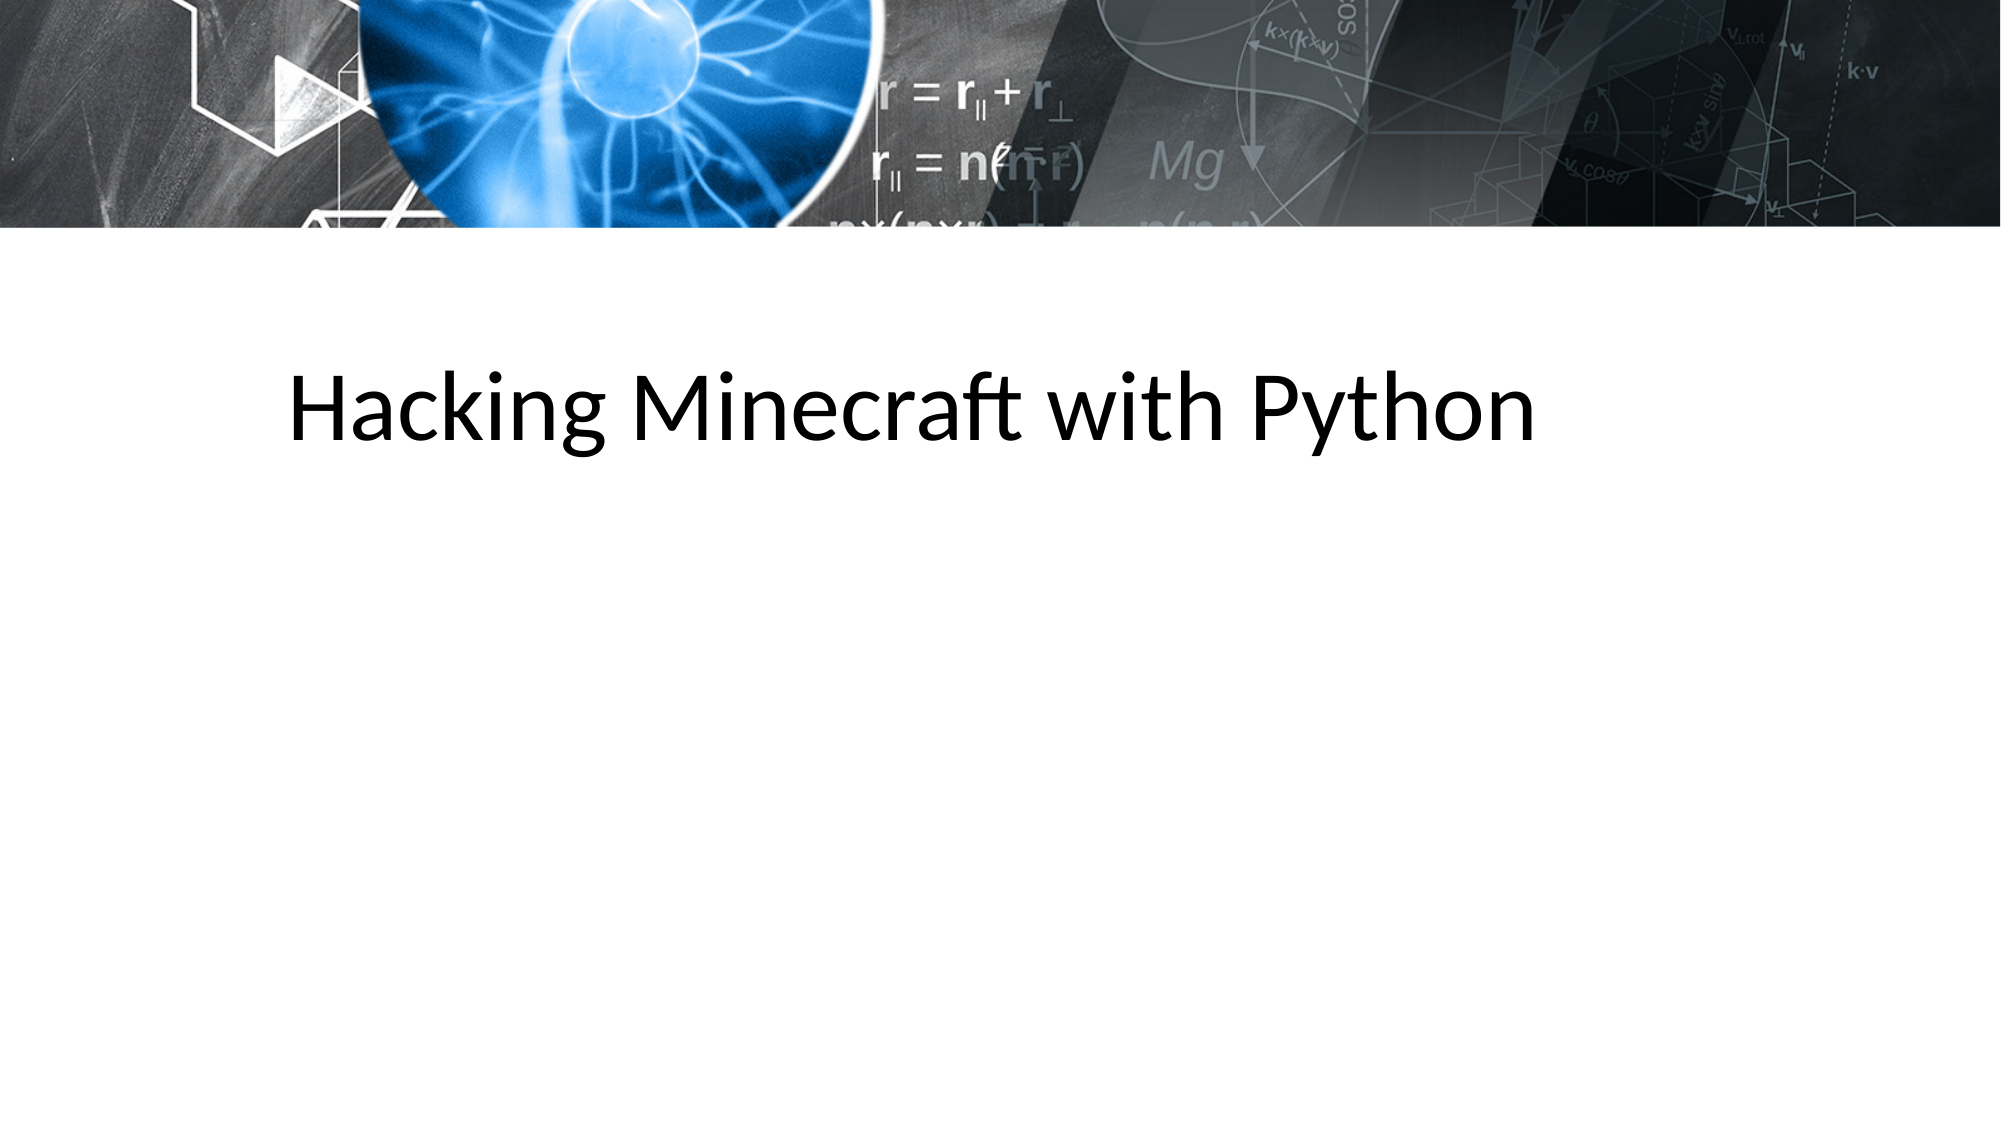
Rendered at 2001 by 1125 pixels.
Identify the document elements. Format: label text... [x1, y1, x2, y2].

picture [0, 0, 2001, 1125]
title Hacking Minecraft with Python [189, 237, 1638, 563]
